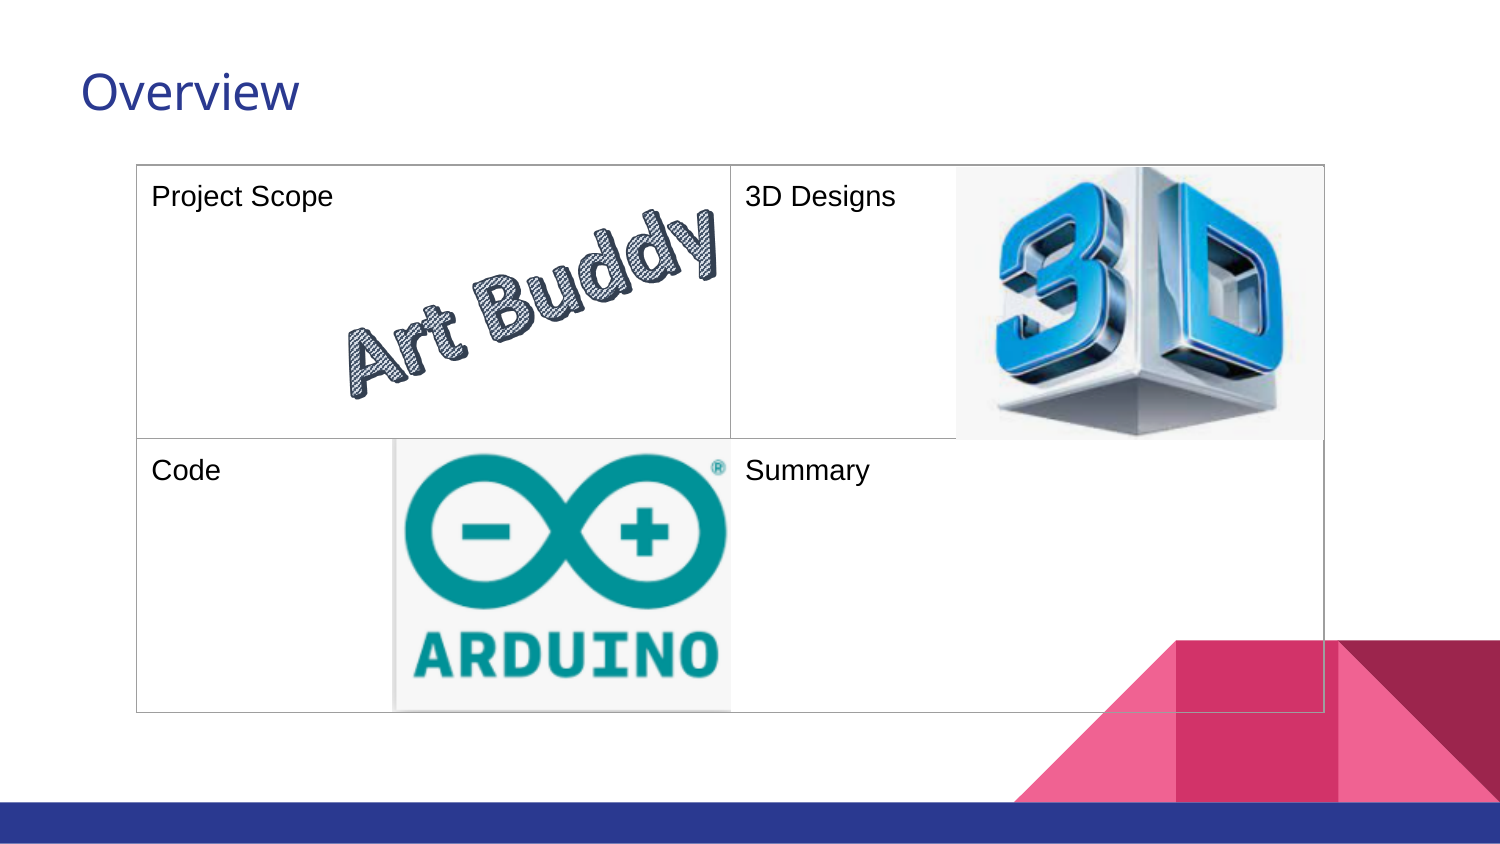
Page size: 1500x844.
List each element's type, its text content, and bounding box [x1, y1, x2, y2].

picture [303, 155, 751, 434]
title Overview [65, 41, 1463, 142]
picture [392, 438, 731, 712]
table_cell Summary [735, 439, 1323, 712]
table_header Project Scope [137, 166, 299, 438]
table_cell Code [137, 439, 387, 712]
picture [956, 167, 1325, 440]
table_header 3D Designs [752, 166, 955, 438]
